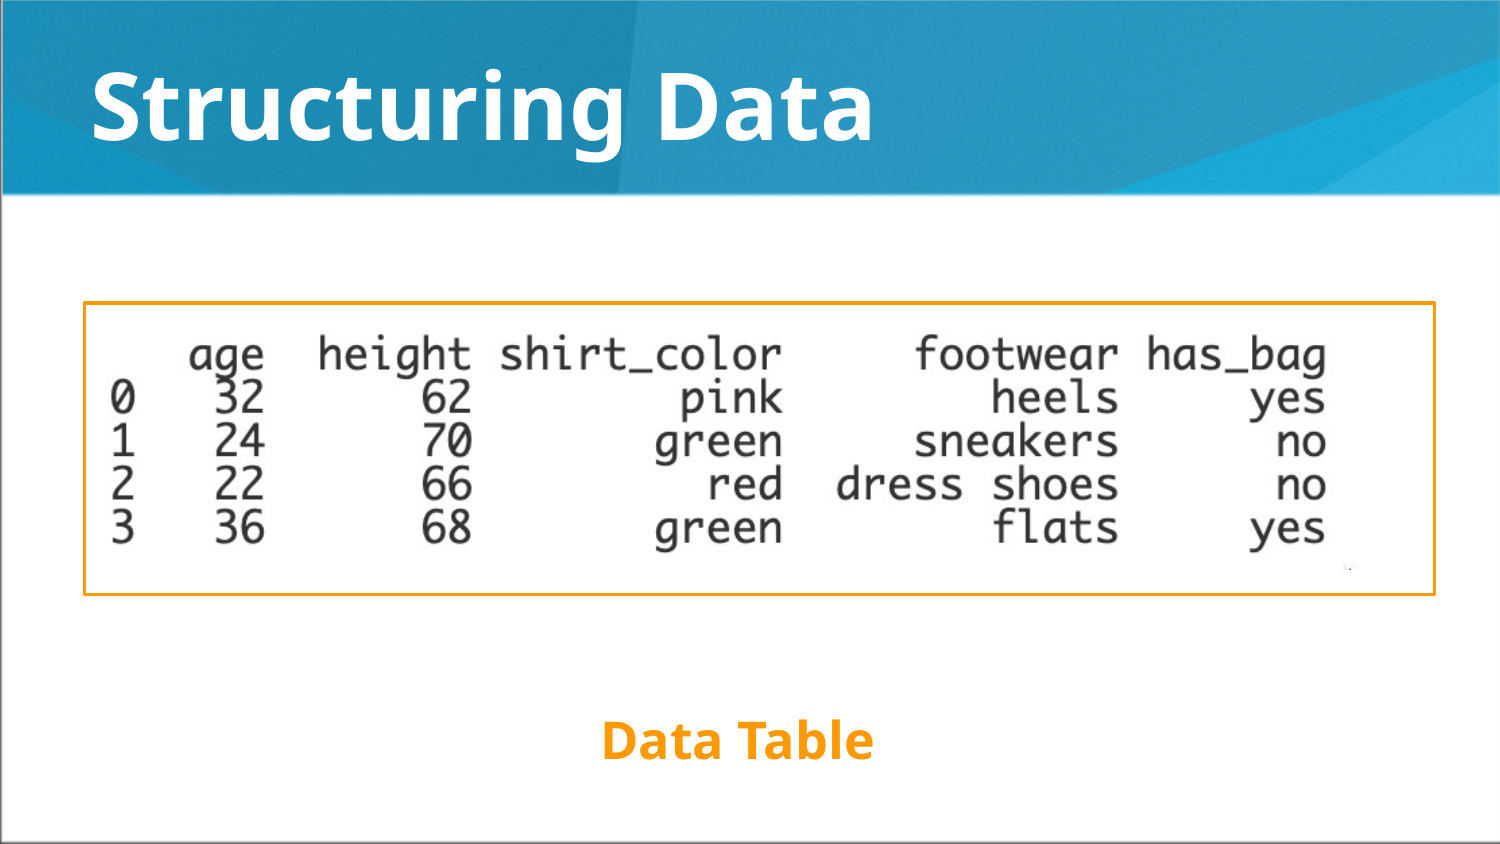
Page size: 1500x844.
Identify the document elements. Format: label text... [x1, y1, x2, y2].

text_box Data Table [519, 706, 957, 772]
picture [0, 0, 1500, 844]
text_box [84, 302, 1435, 595]
title Structuring Data [75, 33, 1425, 175]
